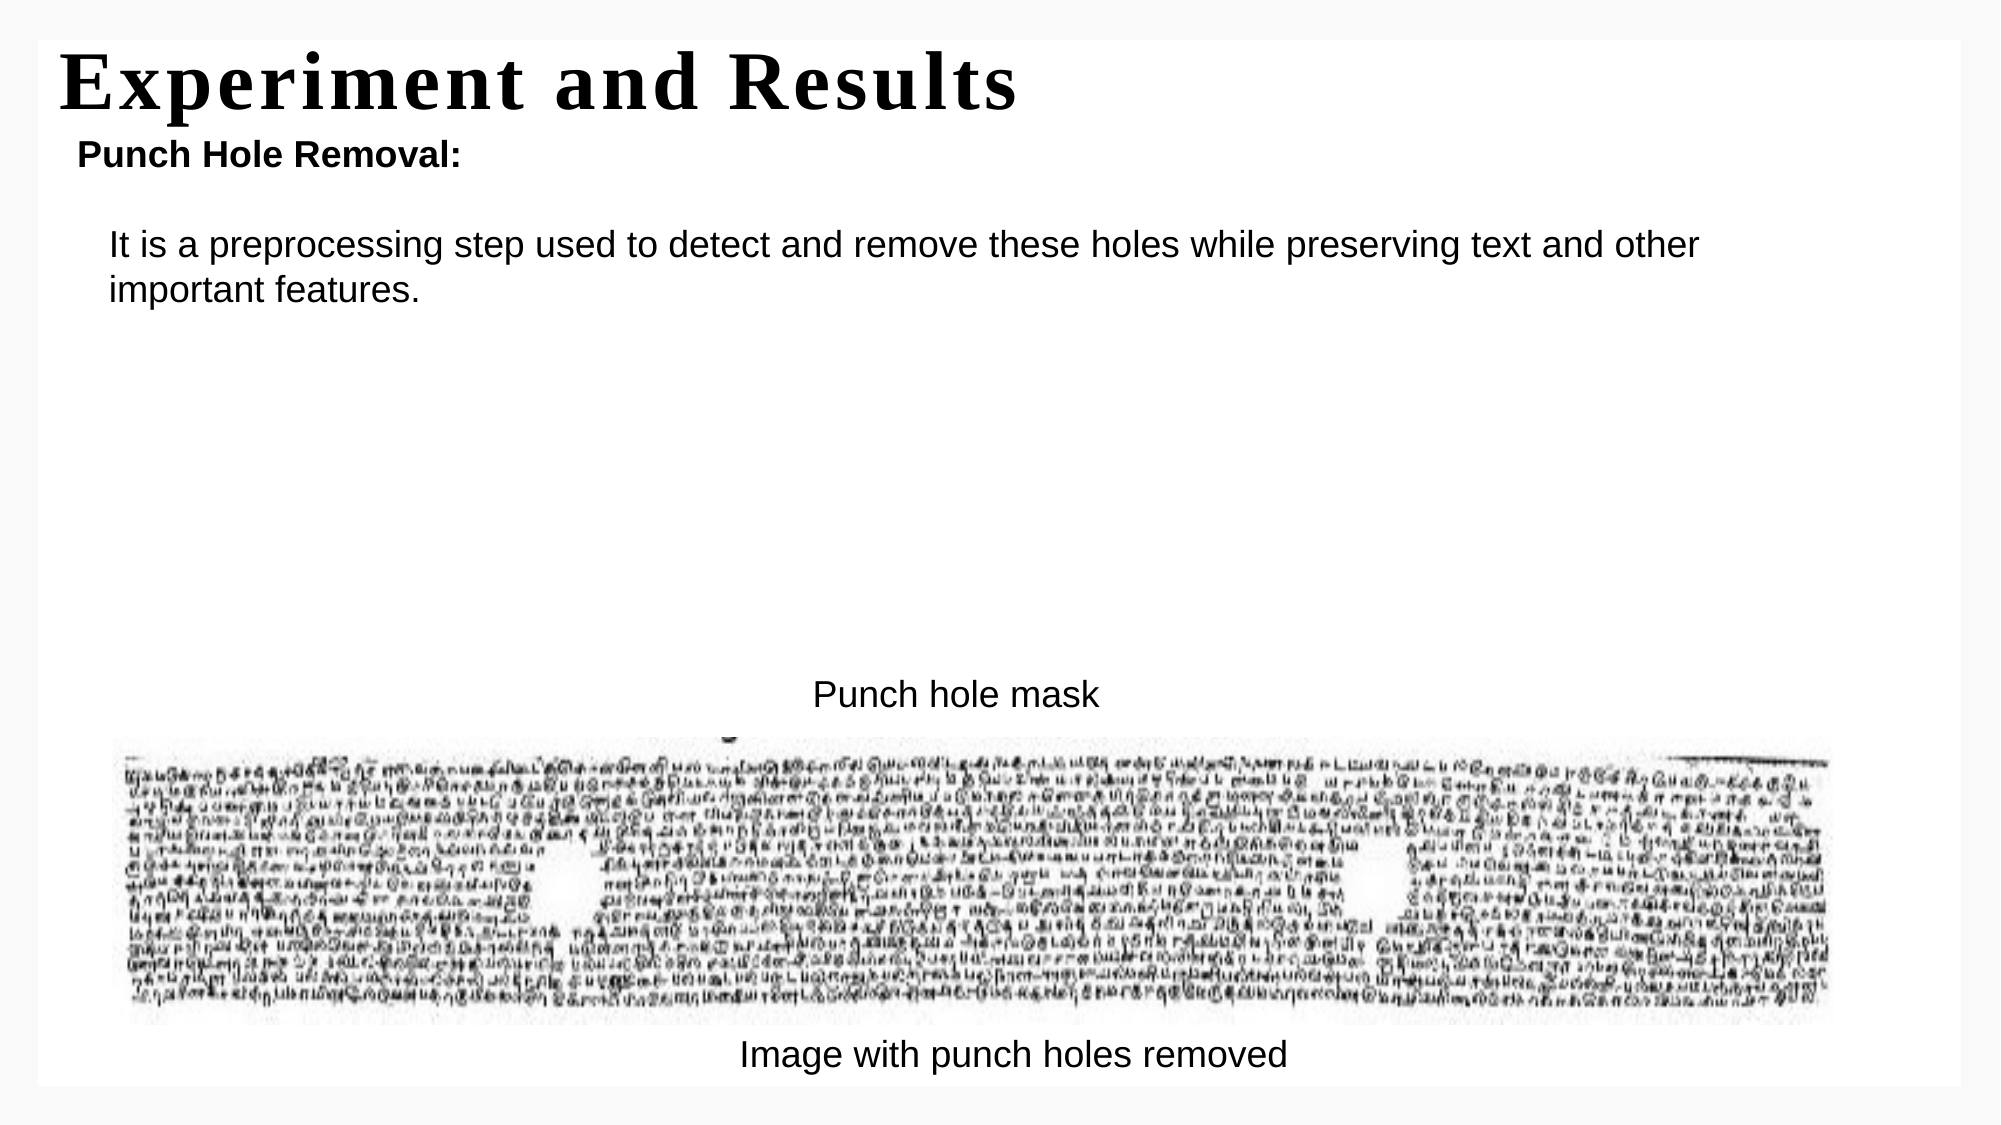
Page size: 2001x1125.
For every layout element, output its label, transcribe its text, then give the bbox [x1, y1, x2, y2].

text_box Experiment and Results [44, 18, 1723, 120]
text_box Punch Hole Removal: It is a preprocessing step used to detect and remove these holes while preserving text and other important features. Punch hole mask Image with punch holes removed [62, 123, 1850, 1125]
picture [112, 737, 1838, 1026]
